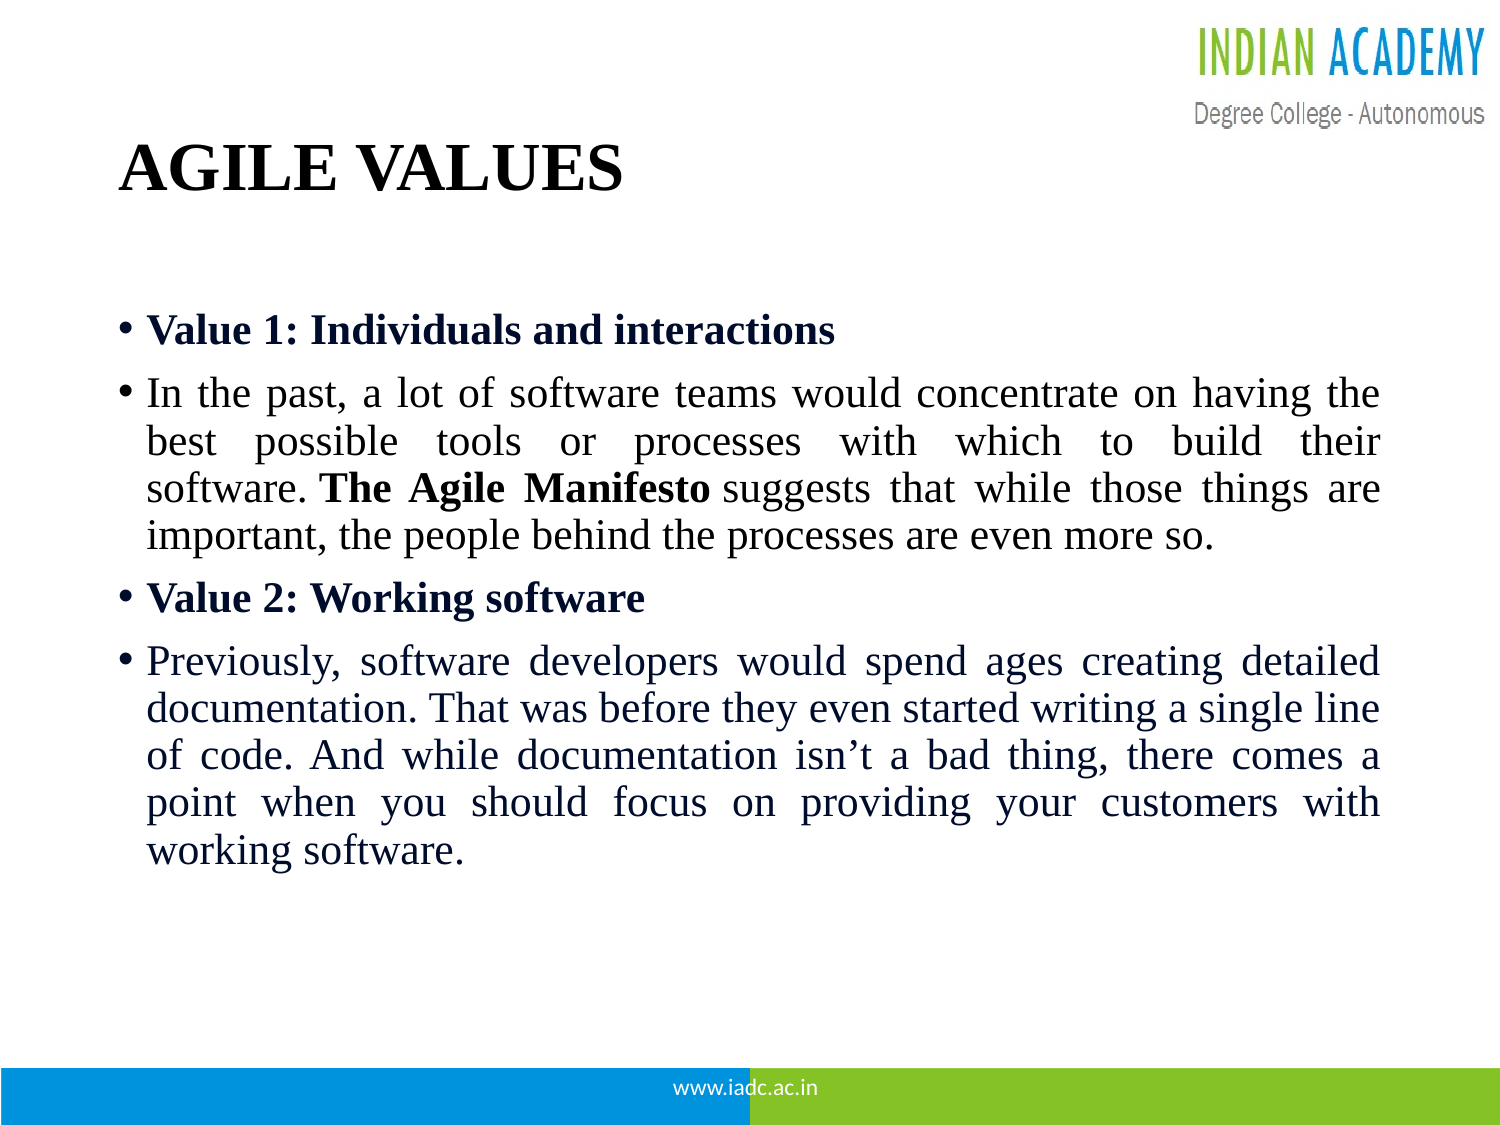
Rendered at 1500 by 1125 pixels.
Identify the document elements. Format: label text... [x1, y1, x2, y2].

title AGILE VALUES [103, 59, 1397, 278]
picture [1182, 7, 1495, 140]
list Value 1: Individuals and interactions In the past, a lot of software teams would concentrate on having the best possible tools or processes with which to build their software. The Agile Manifesto suggests that while those things are important, the people behind the processes are even more so. Value 2: Working software Previously, software developers would spend ages creating detailed documentation. That was before they even started writing a single line of code. And while documentation isn’t a bad thing, there comes a point when you should focus on providing your customers with working software. [103, 299, 1397, 1014]
picture [1381, 42, 1385, 59]
picture [751, 1068, 1500, 1125]
